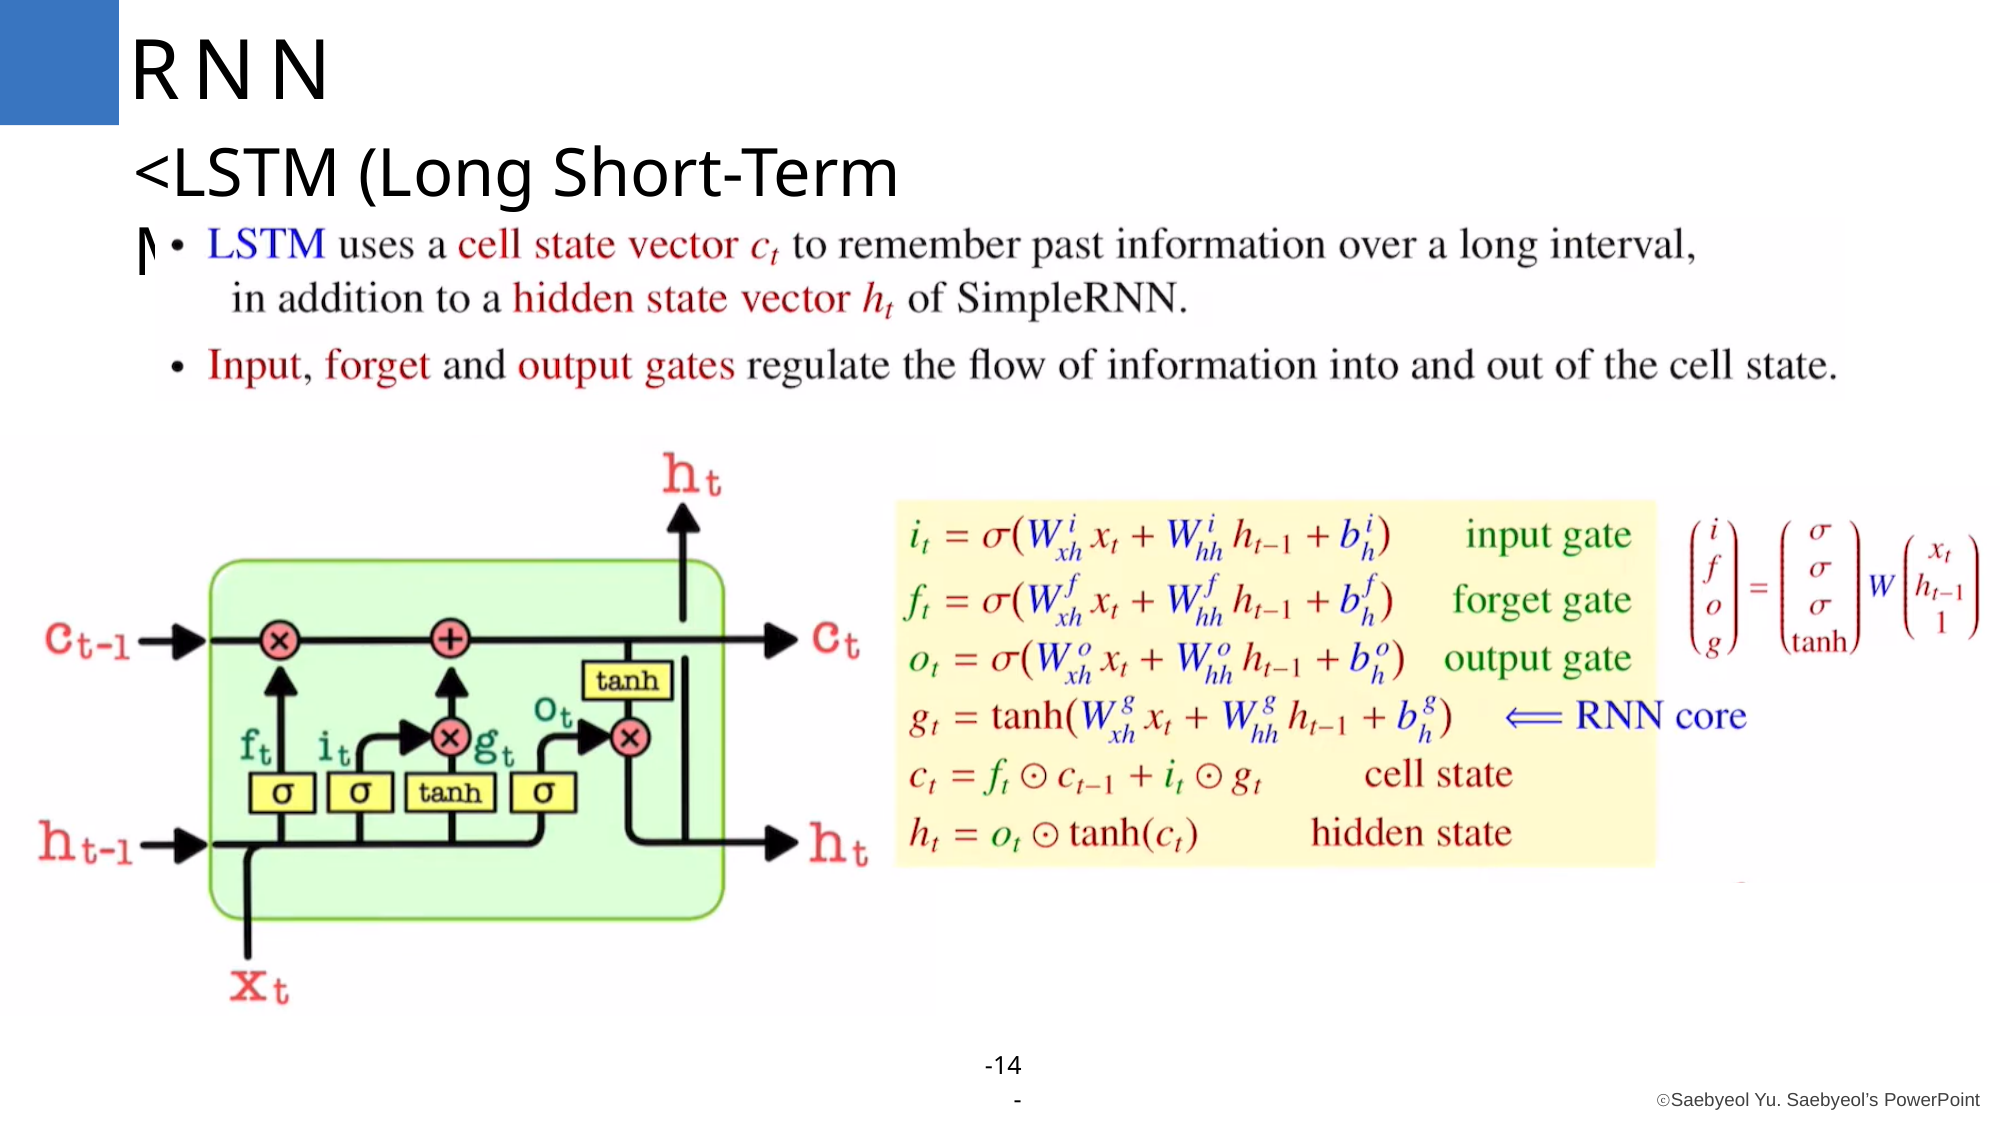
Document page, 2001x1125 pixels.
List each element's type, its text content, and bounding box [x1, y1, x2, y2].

picture [154, 217, 1845, 401]
picture [0, 435, 2000, 1016]
slide_number -14- [963, 1039, 1037, 1125]
text_box RNN [113, 8, 347, 124]
text_box [0, 0, 120, 126]
text_box <LSTM (Long Short-Term Memory)> [118, 121, 1182, 297]
